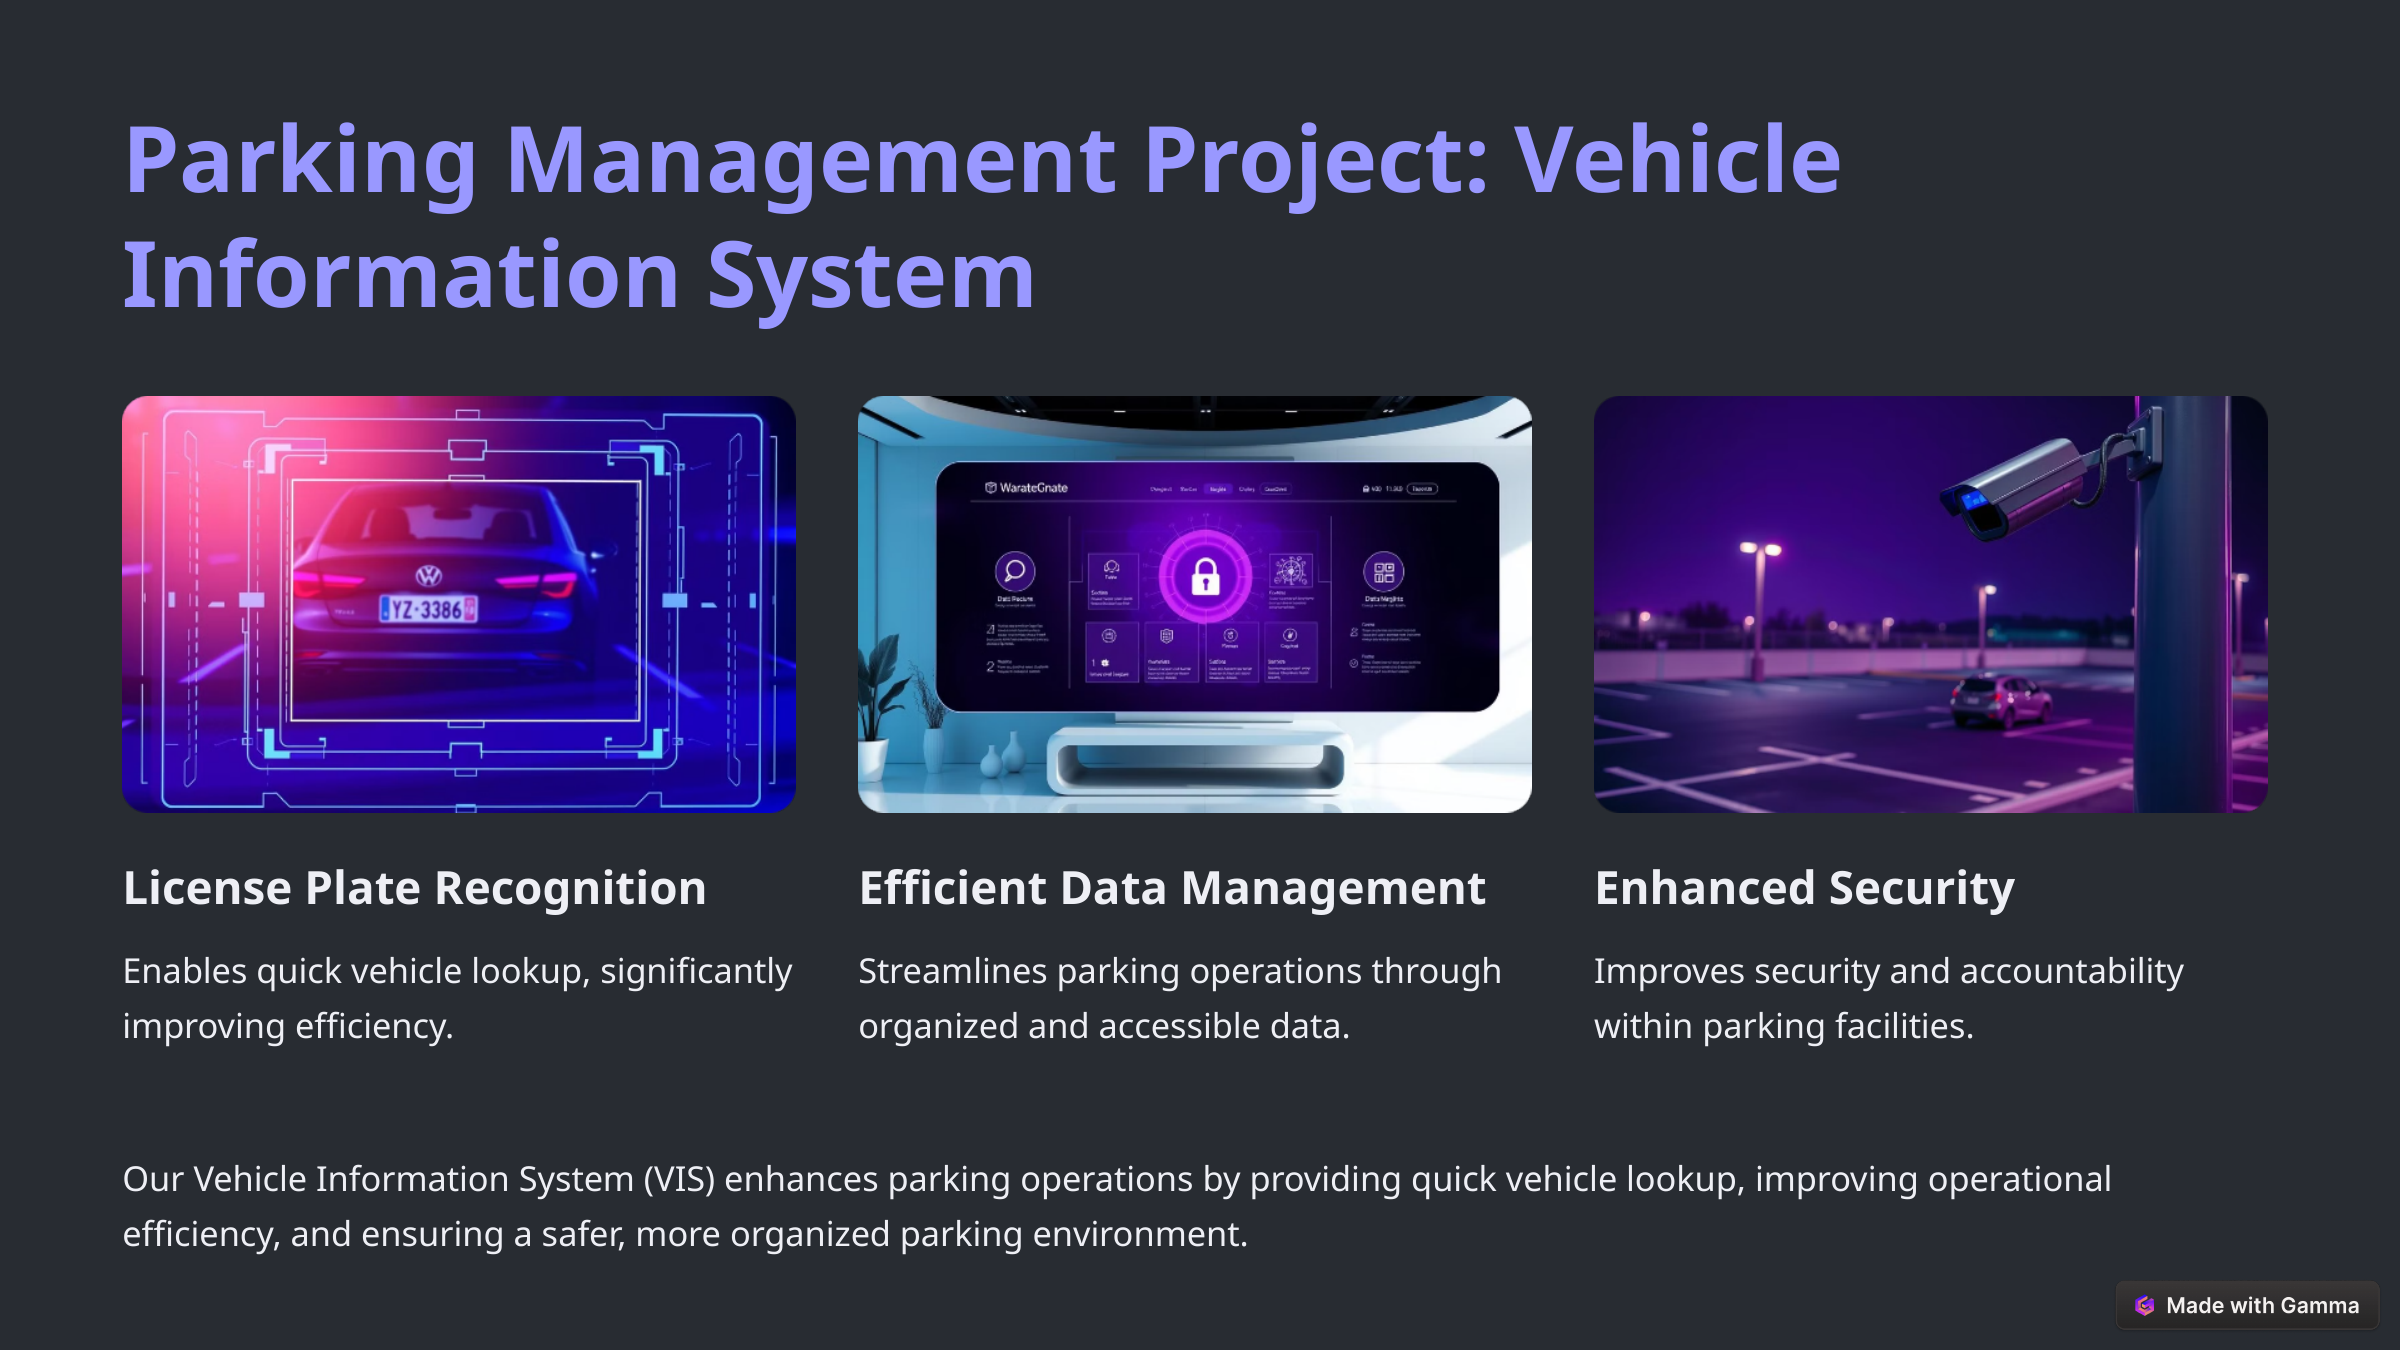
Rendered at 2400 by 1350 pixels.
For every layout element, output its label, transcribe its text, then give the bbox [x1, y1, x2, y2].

text_box Improves security and accountability within parking facilities. [1594, 935, 2278, 1048]
picture [122, 396, 796, 813]
picture [2106, 1271, 2389, 1339]
text_box Enables quick vehicle lookup, significantly improving efficiency. [122, 935, 806, 1048]
picture [1594, 396, 2268, 813]
picture [858, 396, 1532, 813]
text_box Efficient Data Management [858, 856, 1414, 915]
text_box Enhanced Security [1594, 856, 2055, 915]
text_box Streamlines parking operations through organized and accessible data. [858, 935, 1542, 1104]
text_box License Plate Recognition [122, 856, 654, 915]
text_box Our Vehicle Information System (VIS) enhances parking operations by providing quick vehicle lookup, improving operational efficiency, and ensuring a safer, more organized parking environment. [122, 1142, 2278, 1255]
text_box Parking Management Project: Vehicle Information System [122, 96, 2278, 327]
